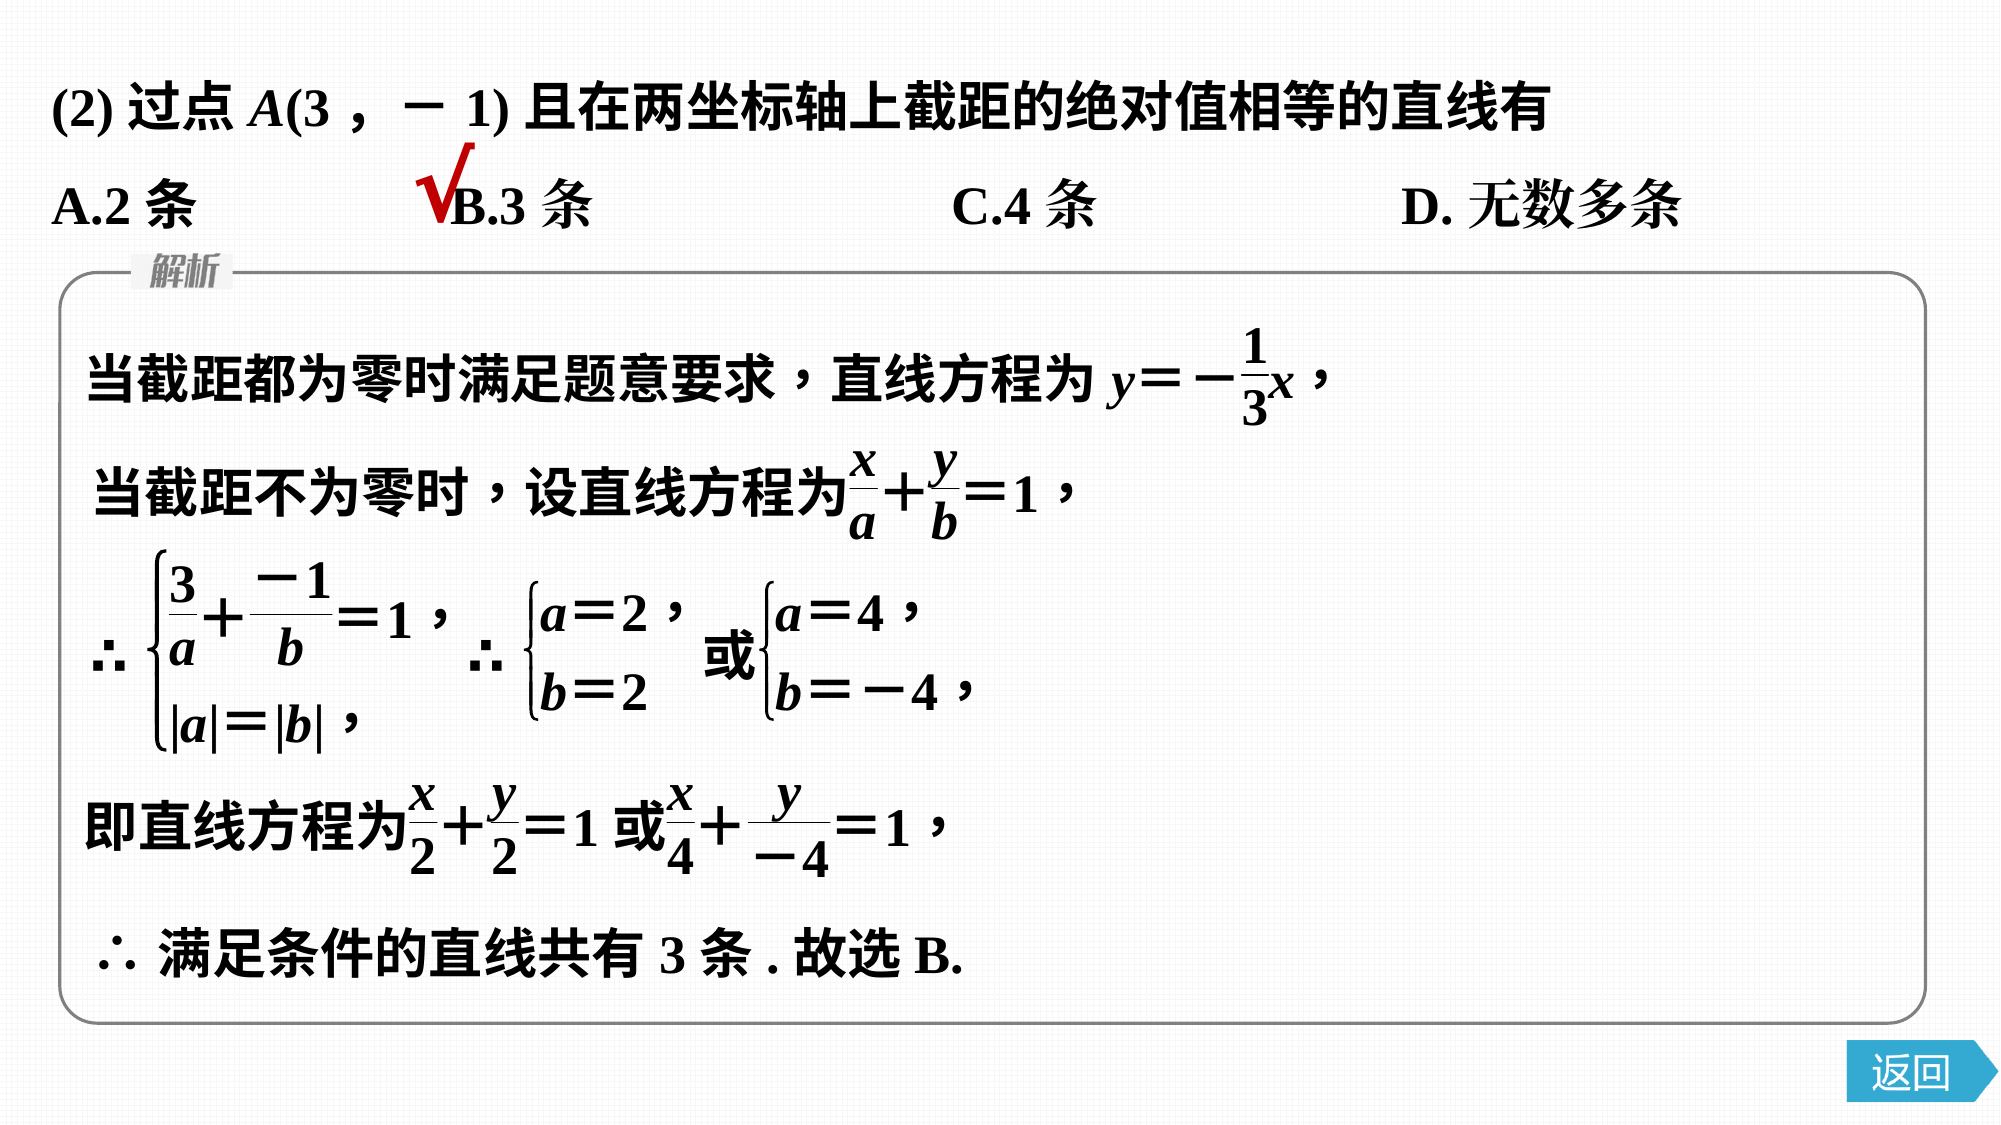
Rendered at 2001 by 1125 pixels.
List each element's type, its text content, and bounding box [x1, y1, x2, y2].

text_box (2)过点A(3，－1)且在两坐标轴上截距的绝对值相等的直线有 A.2条 B.3条 C.4条 D.无数多条 [36, 32, 1930, 243]
text_box √ [397, 120, 522, 248]
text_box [59, 253, 1926, 1024]
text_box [83, 745, 1968, 909]
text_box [90, 537, 1974, 765]
picture [1843, 1037, 2000, 1104]
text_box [1926, 312, 1936, 424]
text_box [90, 424, 1974, 537]
